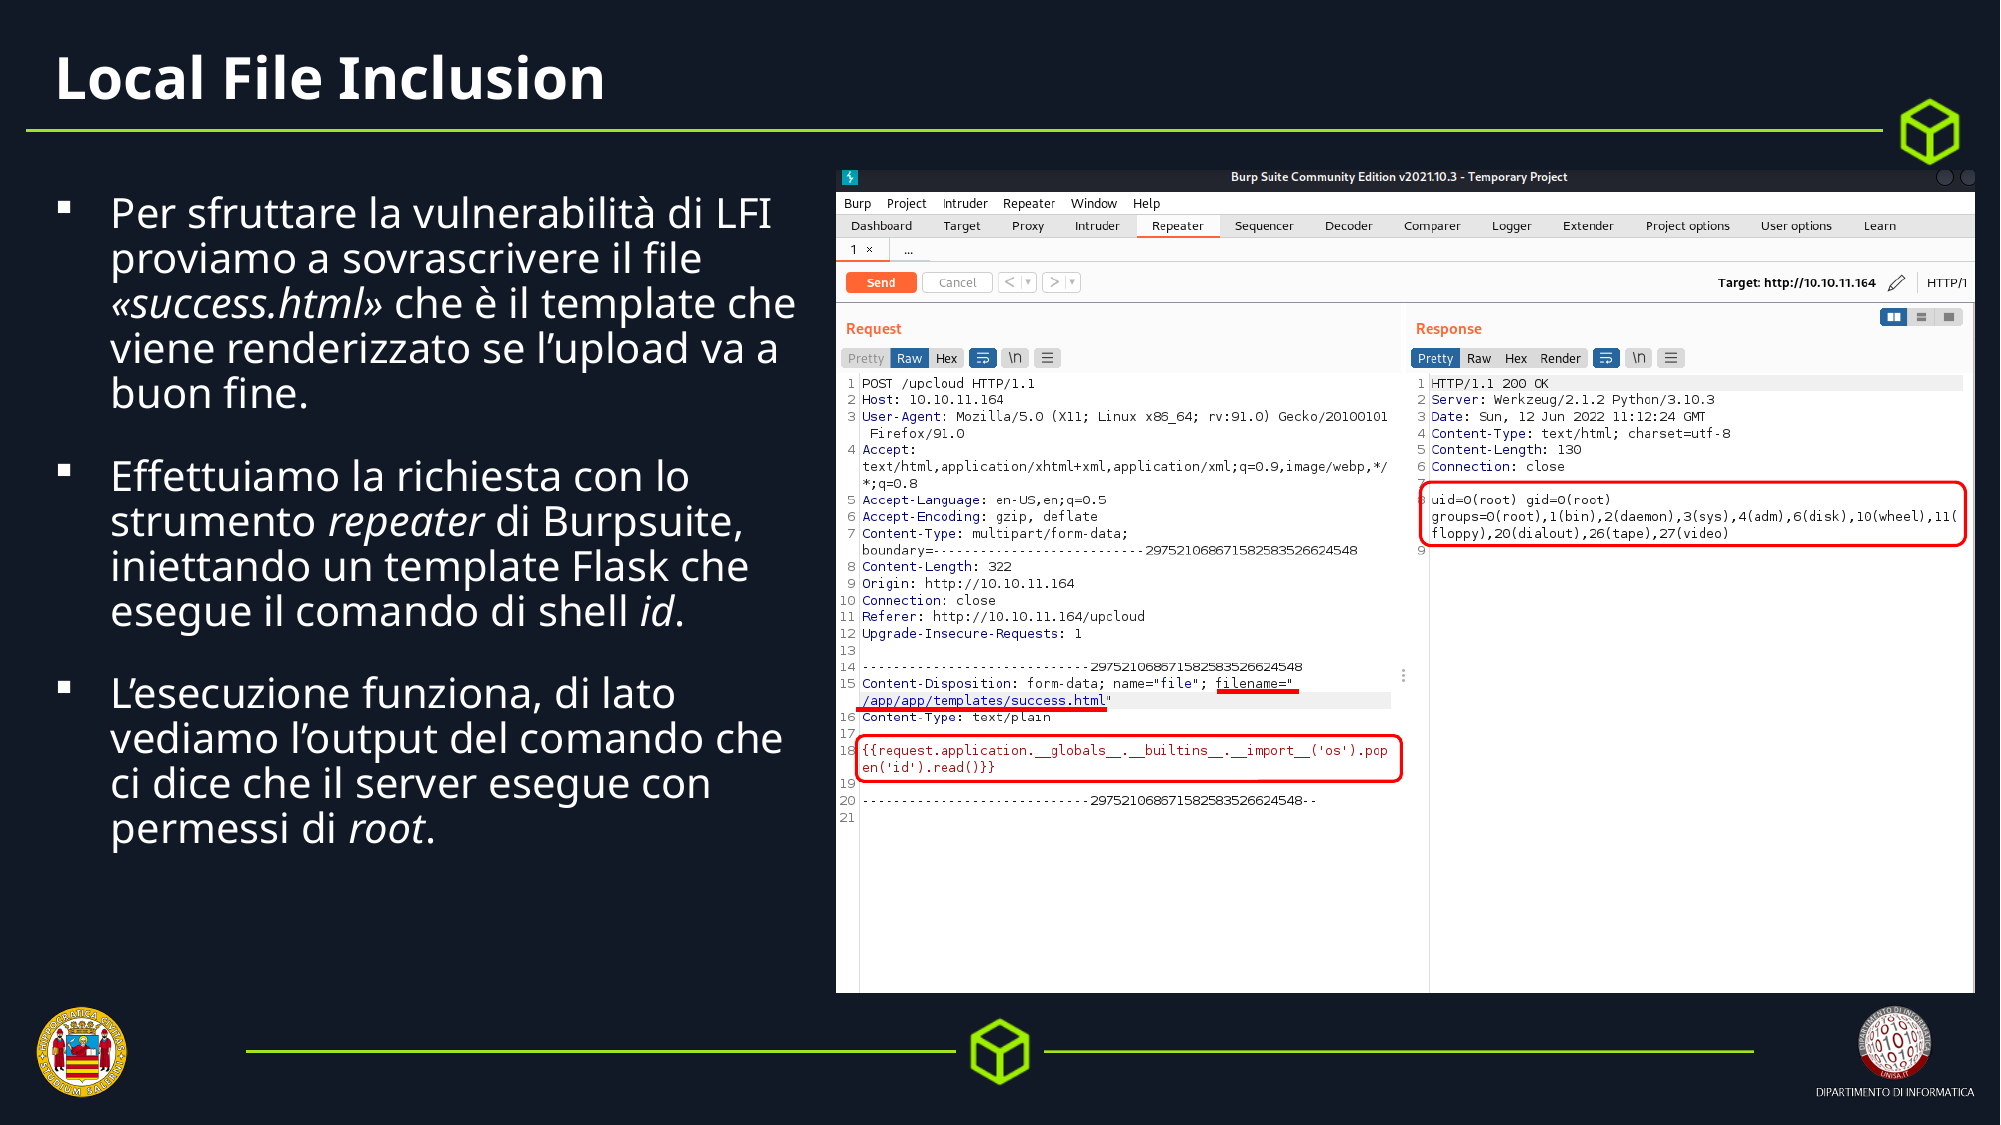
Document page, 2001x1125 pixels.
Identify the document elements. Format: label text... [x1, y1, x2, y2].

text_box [25, 91, 1974, 173]
picture [1666, 1004, 2000, 1099]
text_box Local File Inclusion [34, 50, 1033, 91]
picture [34, 1004, 129, 1099]
picture [836, 91, 1975, 993]
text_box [245, 1010, 1754, 1093]
text_box Per sfruttare la vulnerabilità di LFI proviamo a sovrascrivere il file «success.html» che è il template che viene renderizzato se l’upload va a buon fine. Effettuiamo la richiesta con lo strumento repeater di Burpsuite, iniettando un template Flask che esegue il comando di shell id. L’esecuzione funziona, di lato vediamo l’output del comando che ci dice che il server esegue con permessi di root. [34, 173, 835, 995]
